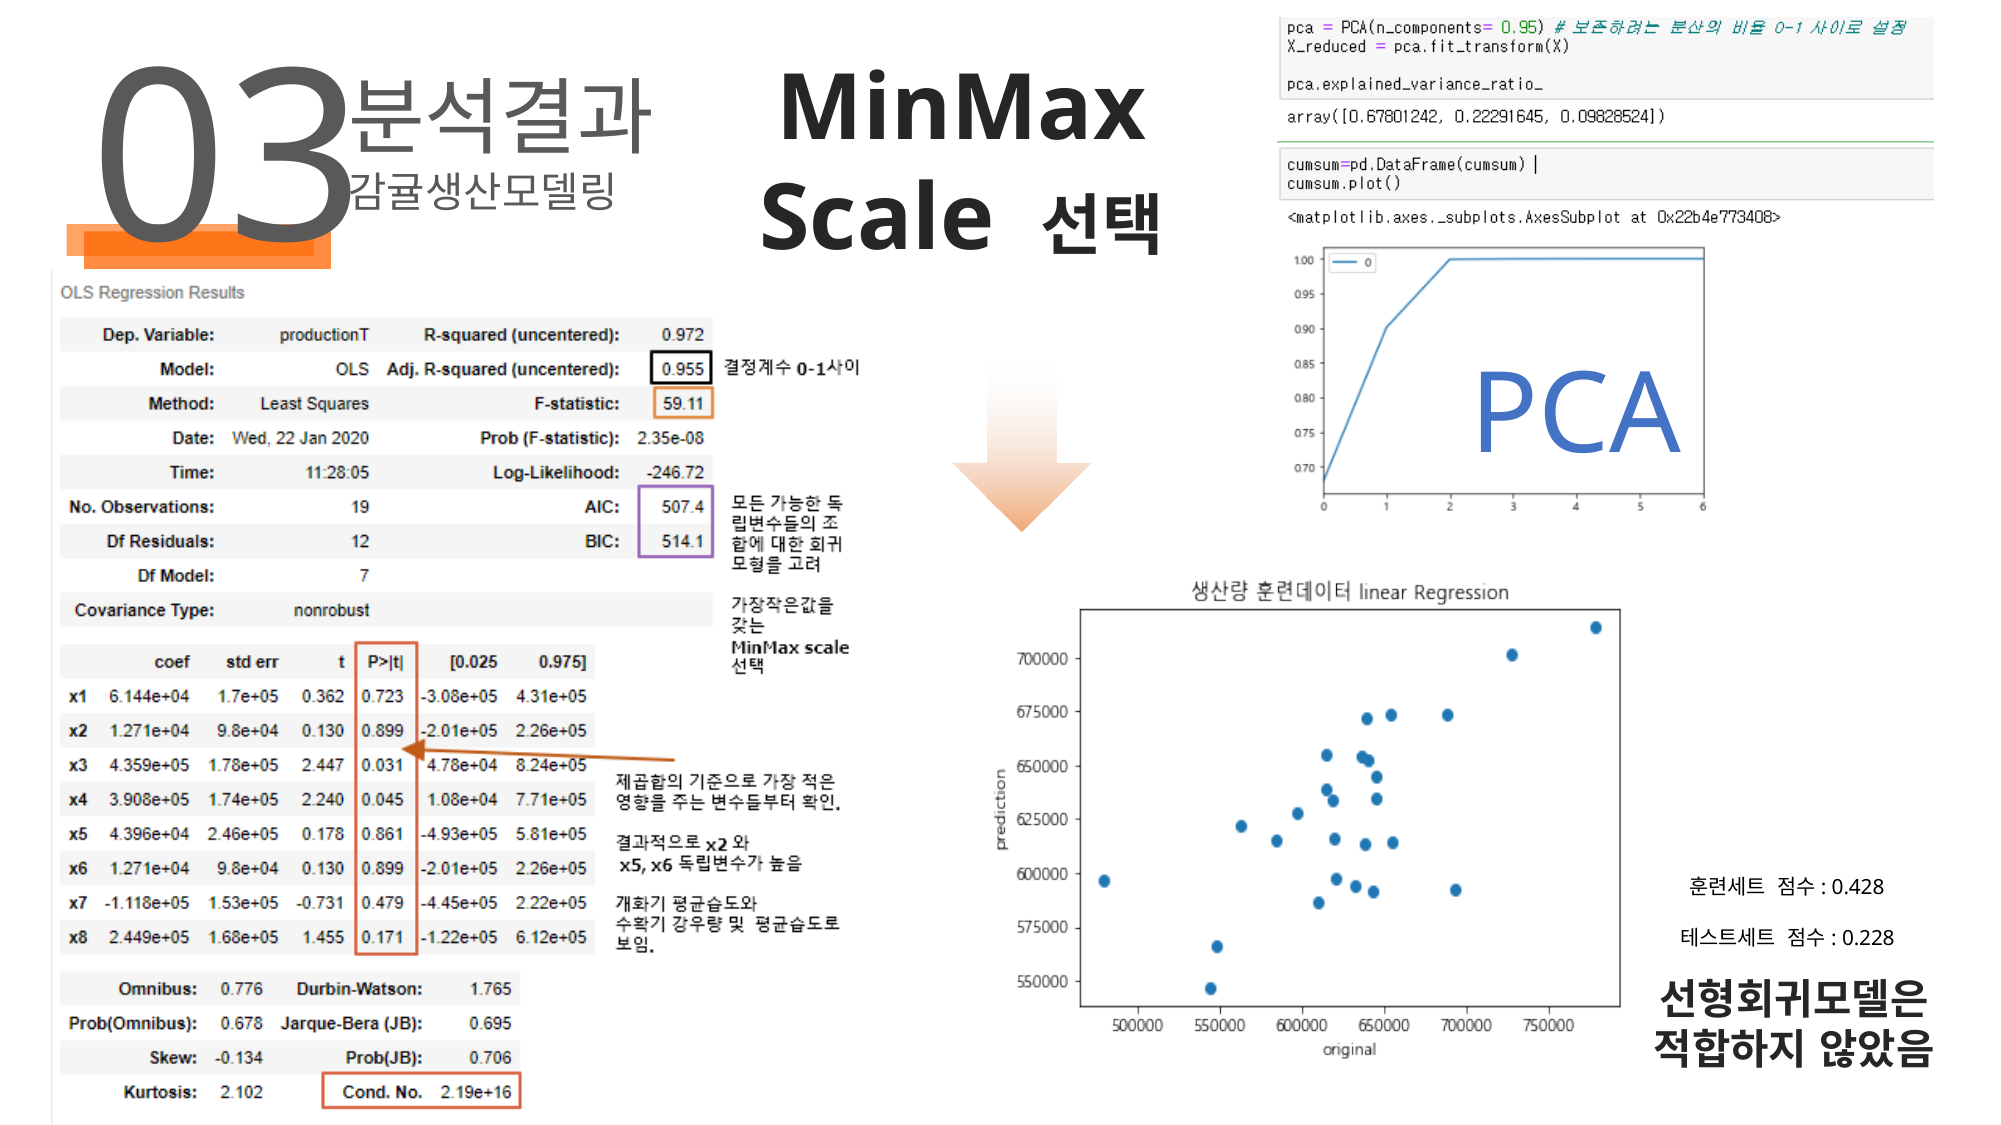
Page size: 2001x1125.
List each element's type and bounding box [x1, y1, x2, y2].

text_box [950, 360, 1093, 533]
picture [51, 269, 863, 1125]
text_box [1277, 17, 1934, 523]
text_box [983, 567, 1964, 1082]
text_box [66, 0, 1362, 300]
